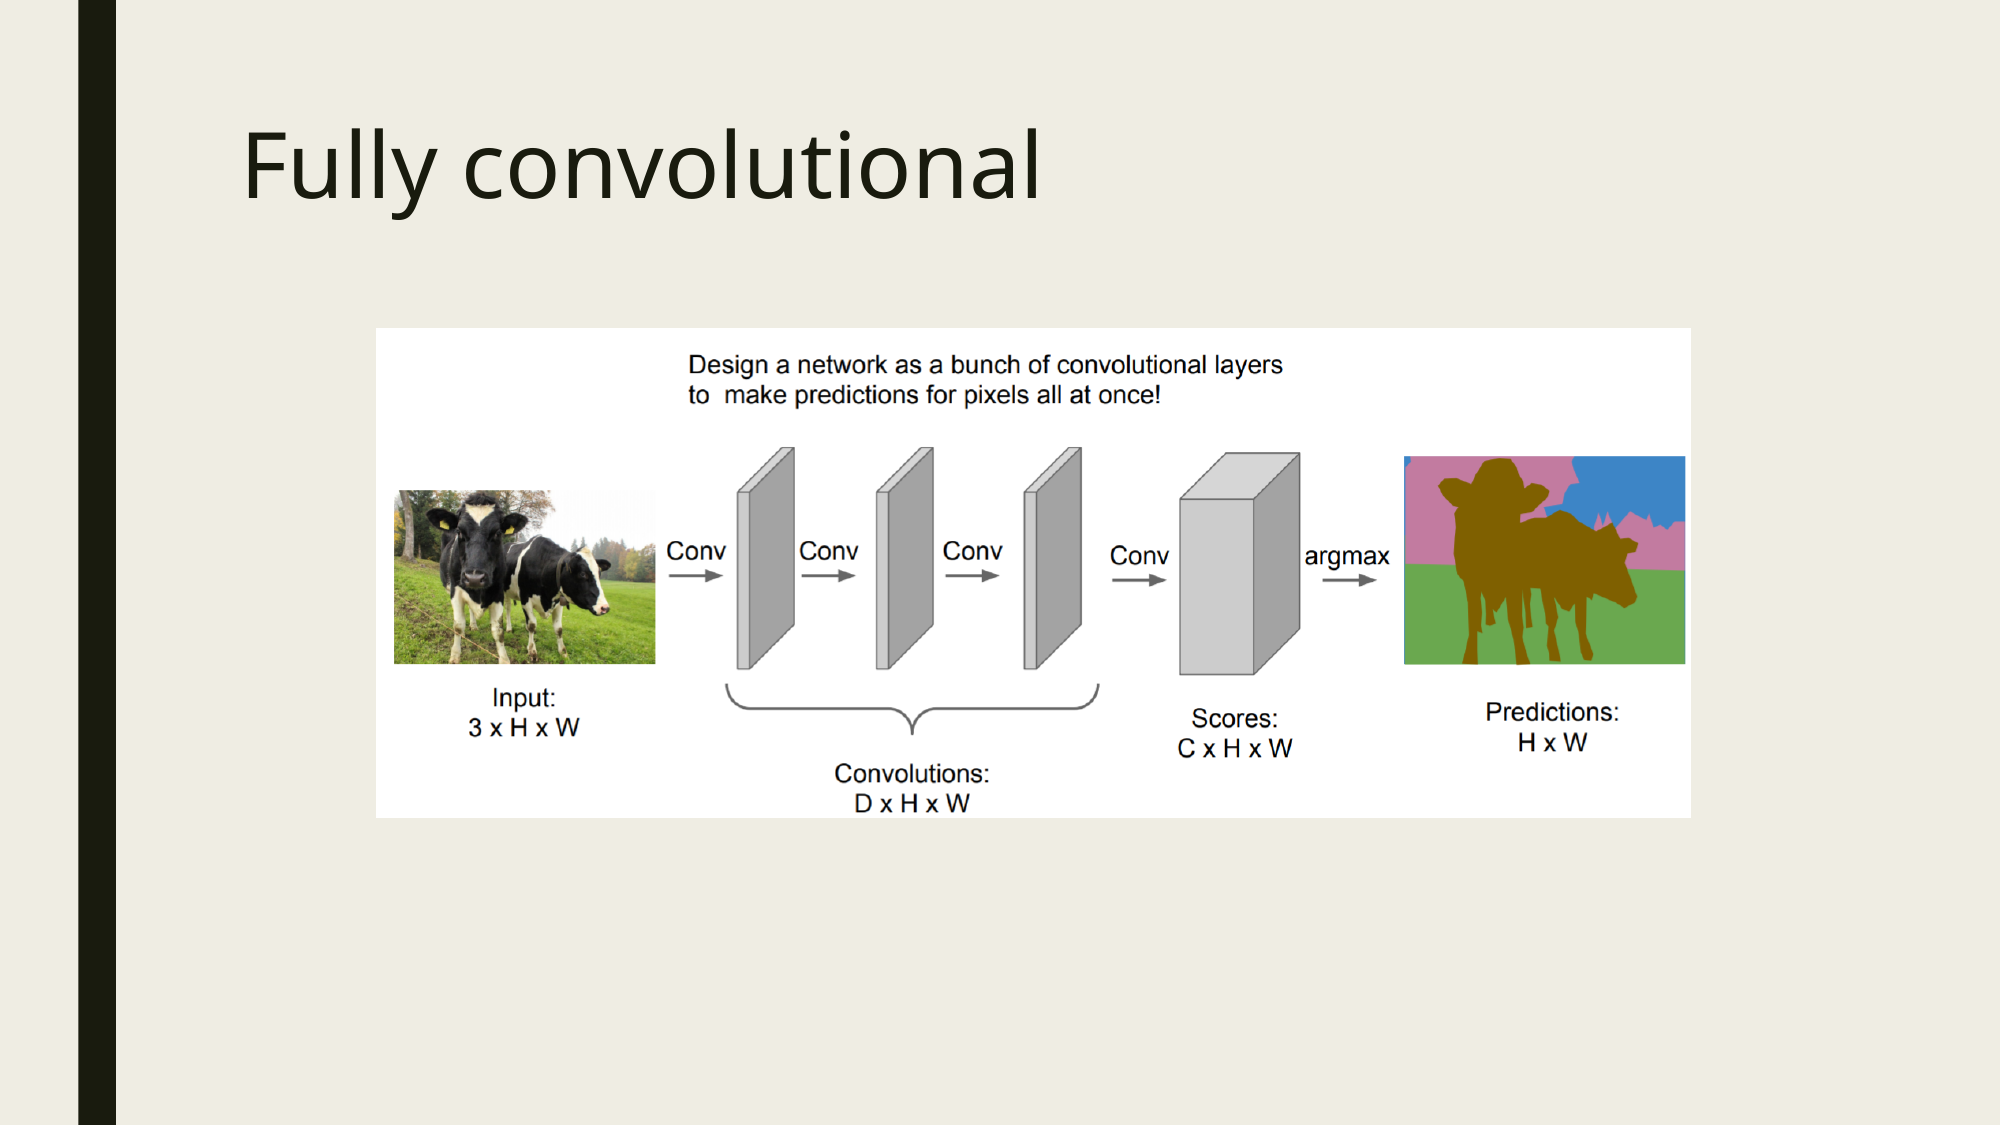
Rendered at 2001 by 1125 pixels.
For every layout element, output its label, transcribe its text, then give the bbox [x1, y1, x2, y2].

title Fully convolutional [225, 112, 1800, 357]
picture [376, 328, 1691, 819]
